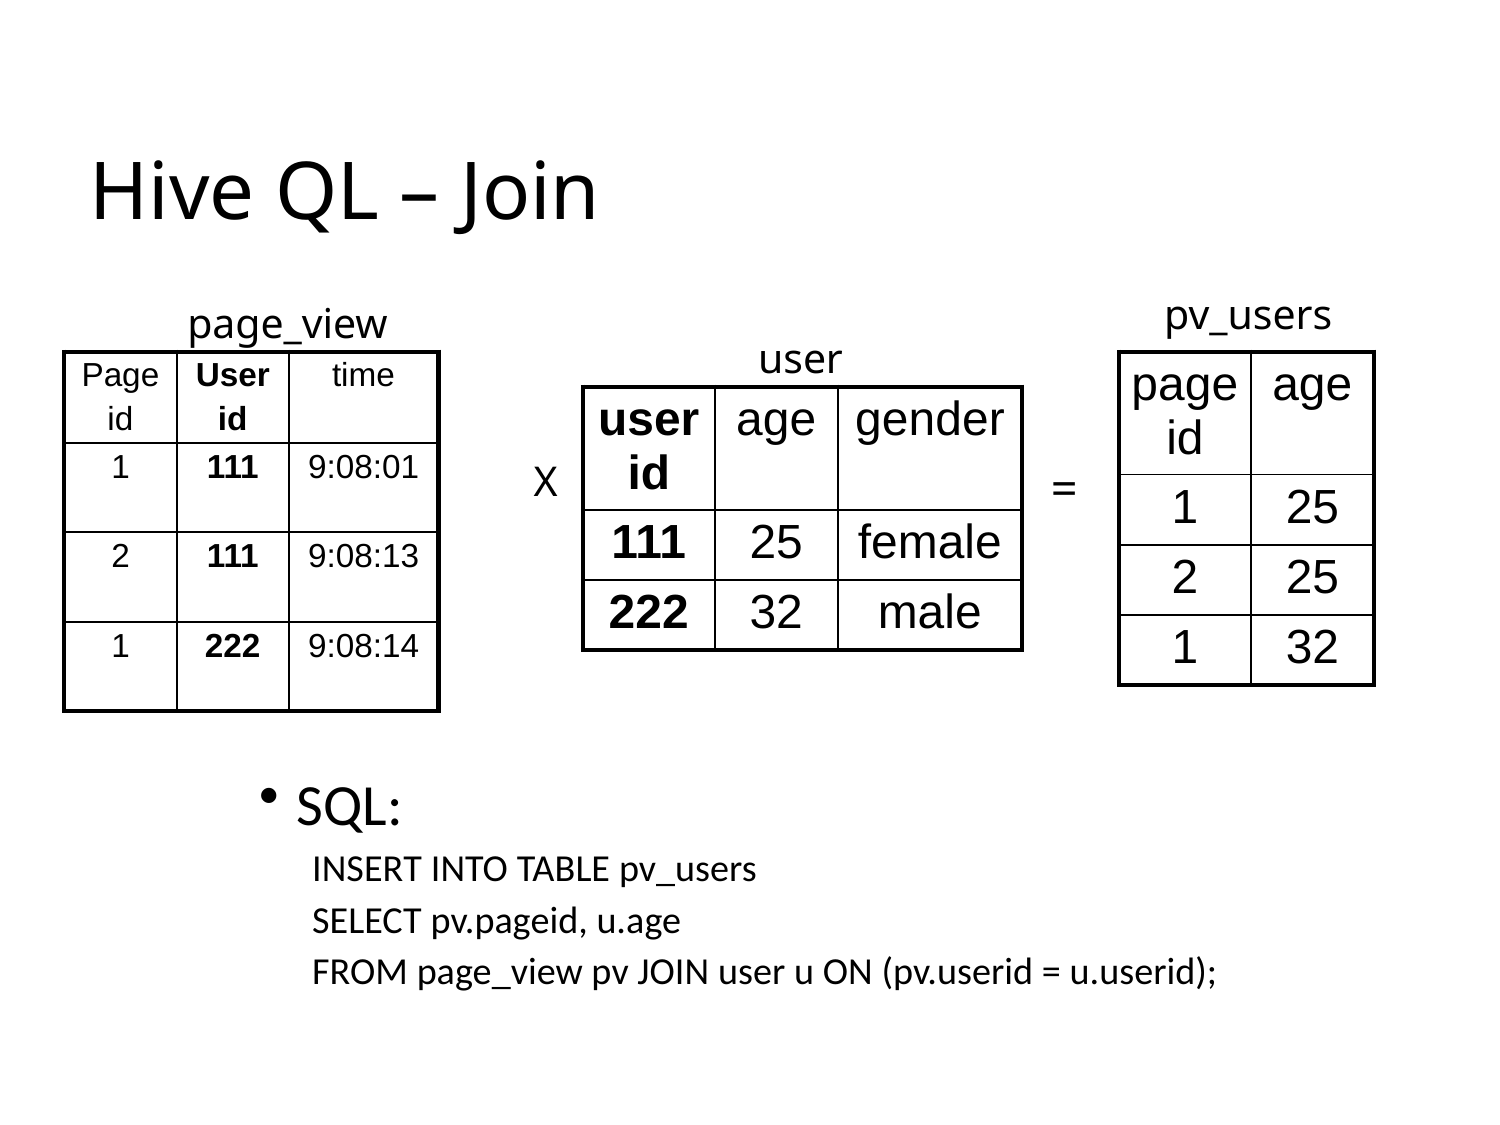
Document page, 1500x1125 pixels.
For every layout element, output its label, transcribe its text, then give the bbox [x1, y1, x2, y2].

table_header time [290, 354, 436, 442]
table_header gender [839, 389, 1020, 509]
table_cell female [839, 511, 1020, 579]
table_cell 25 [716, 511, 837, 579]
table_cell 32 [1252, 616, 1372, 683]
table_cell 111 [585, 511, 714, 579]
table_cell 1 [1121, 475, 1250, 544]
table_cell 111 [178, 533, 288, 621]
table_cell 25 [1252, 475, 1372, 544]
table_cell 1 [66, 623, 176, 709]
text_box = [1036, 451, 1093, 523]
table_cell 222 [585, 581, 714, 648]
table_header User id [178, 354, 288, 442]
table_cell 9:08:13 [290, 533, 436, 621]
text_box user [743, 325, 858, 390]
table_cell 222 [178, 623, 288, 709]
text_box X [518, 448, 573, 513]
table_header pageid [1121, 354, 1250, 474]
text_box page_view [172, 289, 403, 354]
table_header userid [585, 389, 714, 509]
table_cell 1 [1121, 616, 1250, 683]
table_cell 1 [66, 444, 176, 531]
table_cell male [839, 581, 1020, 648]
table_cell 25 [1252, 546, 1372, 614]
table_cell 2 [1121, 546, 1250, 614]
list SQL: INSERT INTO TABLE pv_users SELECT pv.pageid, u.age FROM page_view pv JOIN user u ON (pv.userid = u.userid); [259, 775, 1374, 1085]
table_header Page id [66, 354, 176, 442]
table_cell 9:08:14 [290, 623, 436, 709]
table_cell 2 [66, 533, 176, 621]
table_cell 9:08:01 [290, 444, 436, 531]
table_header age [1252, 354, 1372, 474]
table_cell 32 [716, 581, 837, 648]
table_cell 111 [178, 444, 288, 531]
title Hive QL – Join [89, 150, 1297, 238]
table_header age [716, 389, 837, 509]
text_box pv_users [1149, 281, 1348, 346]
